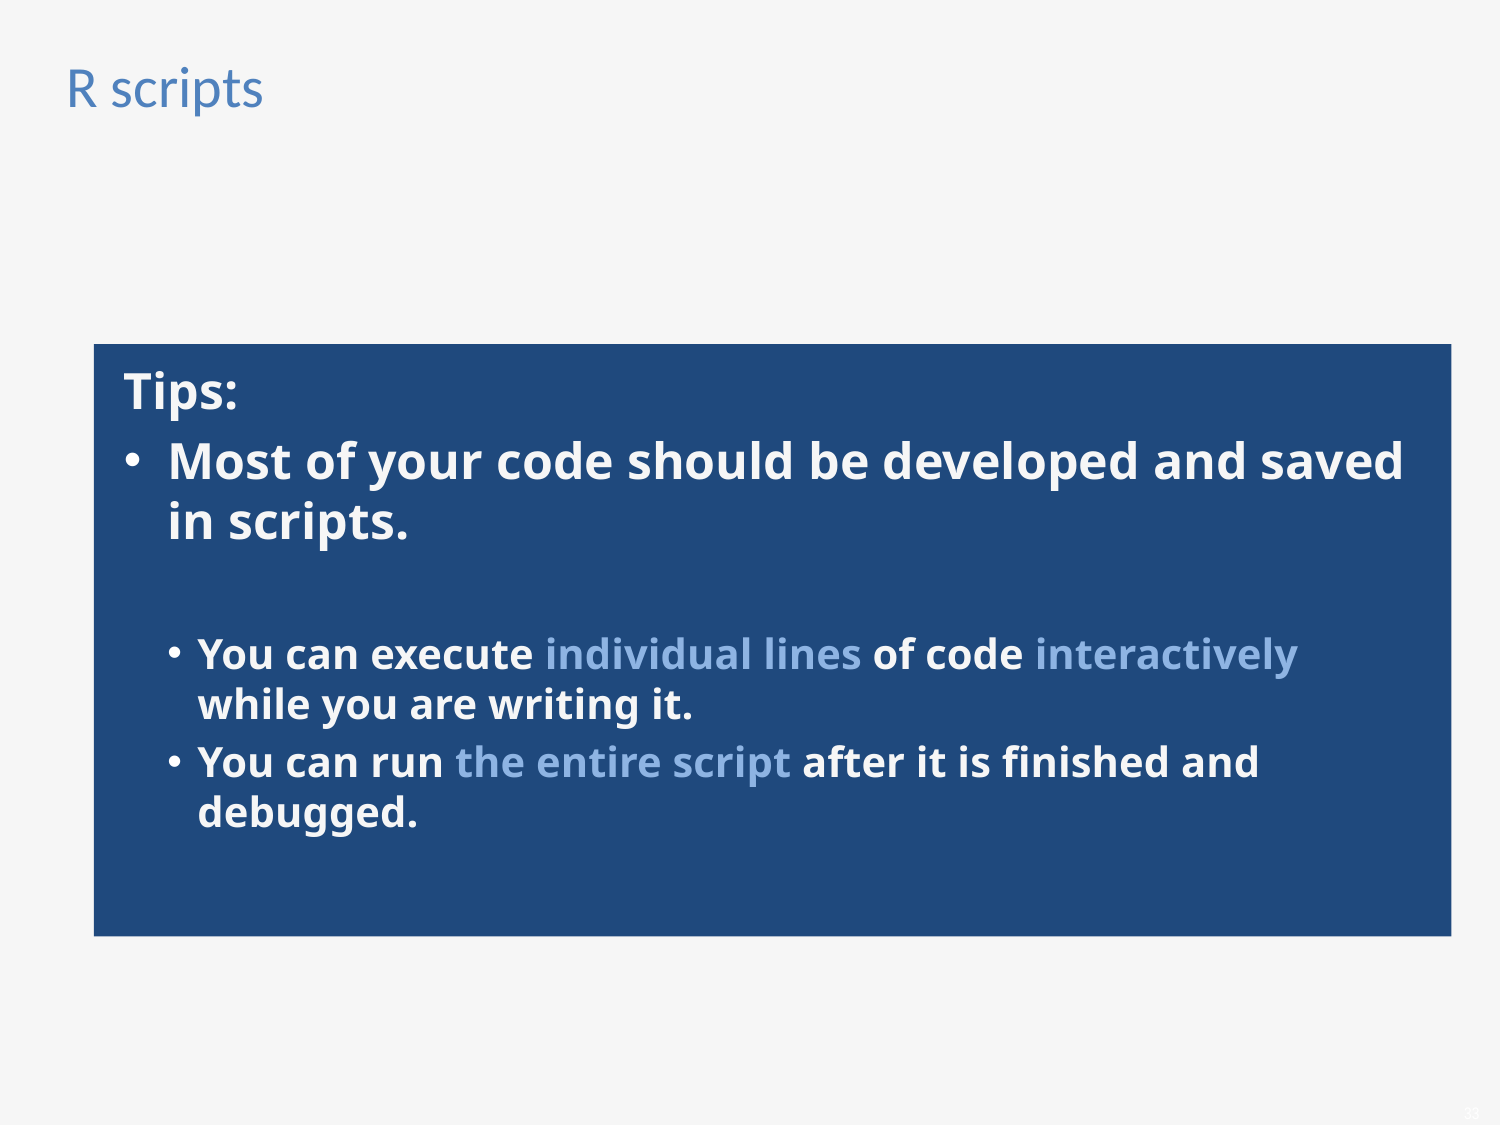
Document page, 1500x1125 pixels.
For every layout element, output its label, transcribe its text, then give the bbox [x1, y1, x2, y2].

text_box Tips: Most of your code should be developed and saved in scripts. You can execute individual lines of code interactively while you are writing it. You can run the entire script after it is finished and debugged. [93, 344, 1452, 937]
list [64, 165, 1436, 985]
title R scripts [42, 56, 1344, 121]
